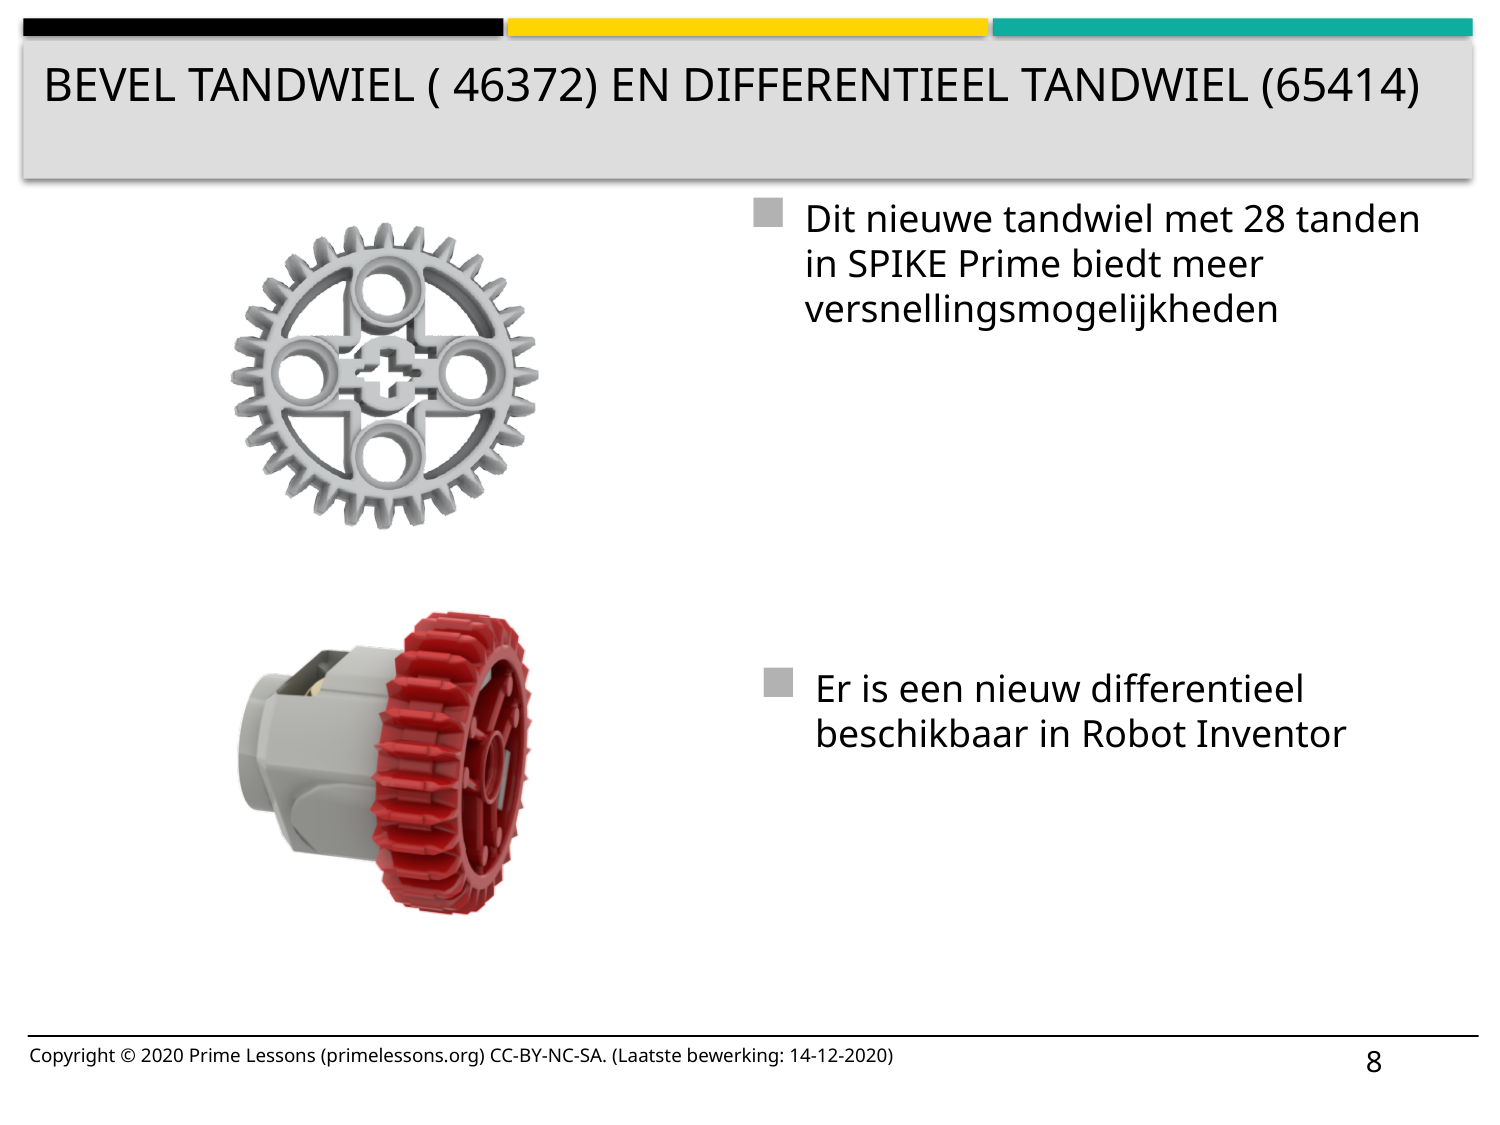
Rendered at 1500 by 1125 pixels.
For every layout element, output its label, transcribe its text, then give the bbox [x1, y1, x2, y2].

text_box Er is een nieuw differentieel beschikbaar in Robot Inventor [750, 657, 1485, 830]
picture [178, 582, 582, 954]
title BEVEL TANDWIEL ( 46372) en DIFFERENTIEEL Tandwiel (65414) [28, 48, 1464, 172]
list Dit nieuwe tandwiel met 28 tanden in SPIKE Prime biedt meer versnellingsmogelijkheden [739, 187, 1475, 360]
footer Copyright © 2020 Prime Lessons (primelessons.org) CC-BY-NC-SA. (Laatste bewerking: 14-12-2020) [14, 1036, 1500, 1097]
picture [196, 191, 551, 563]
